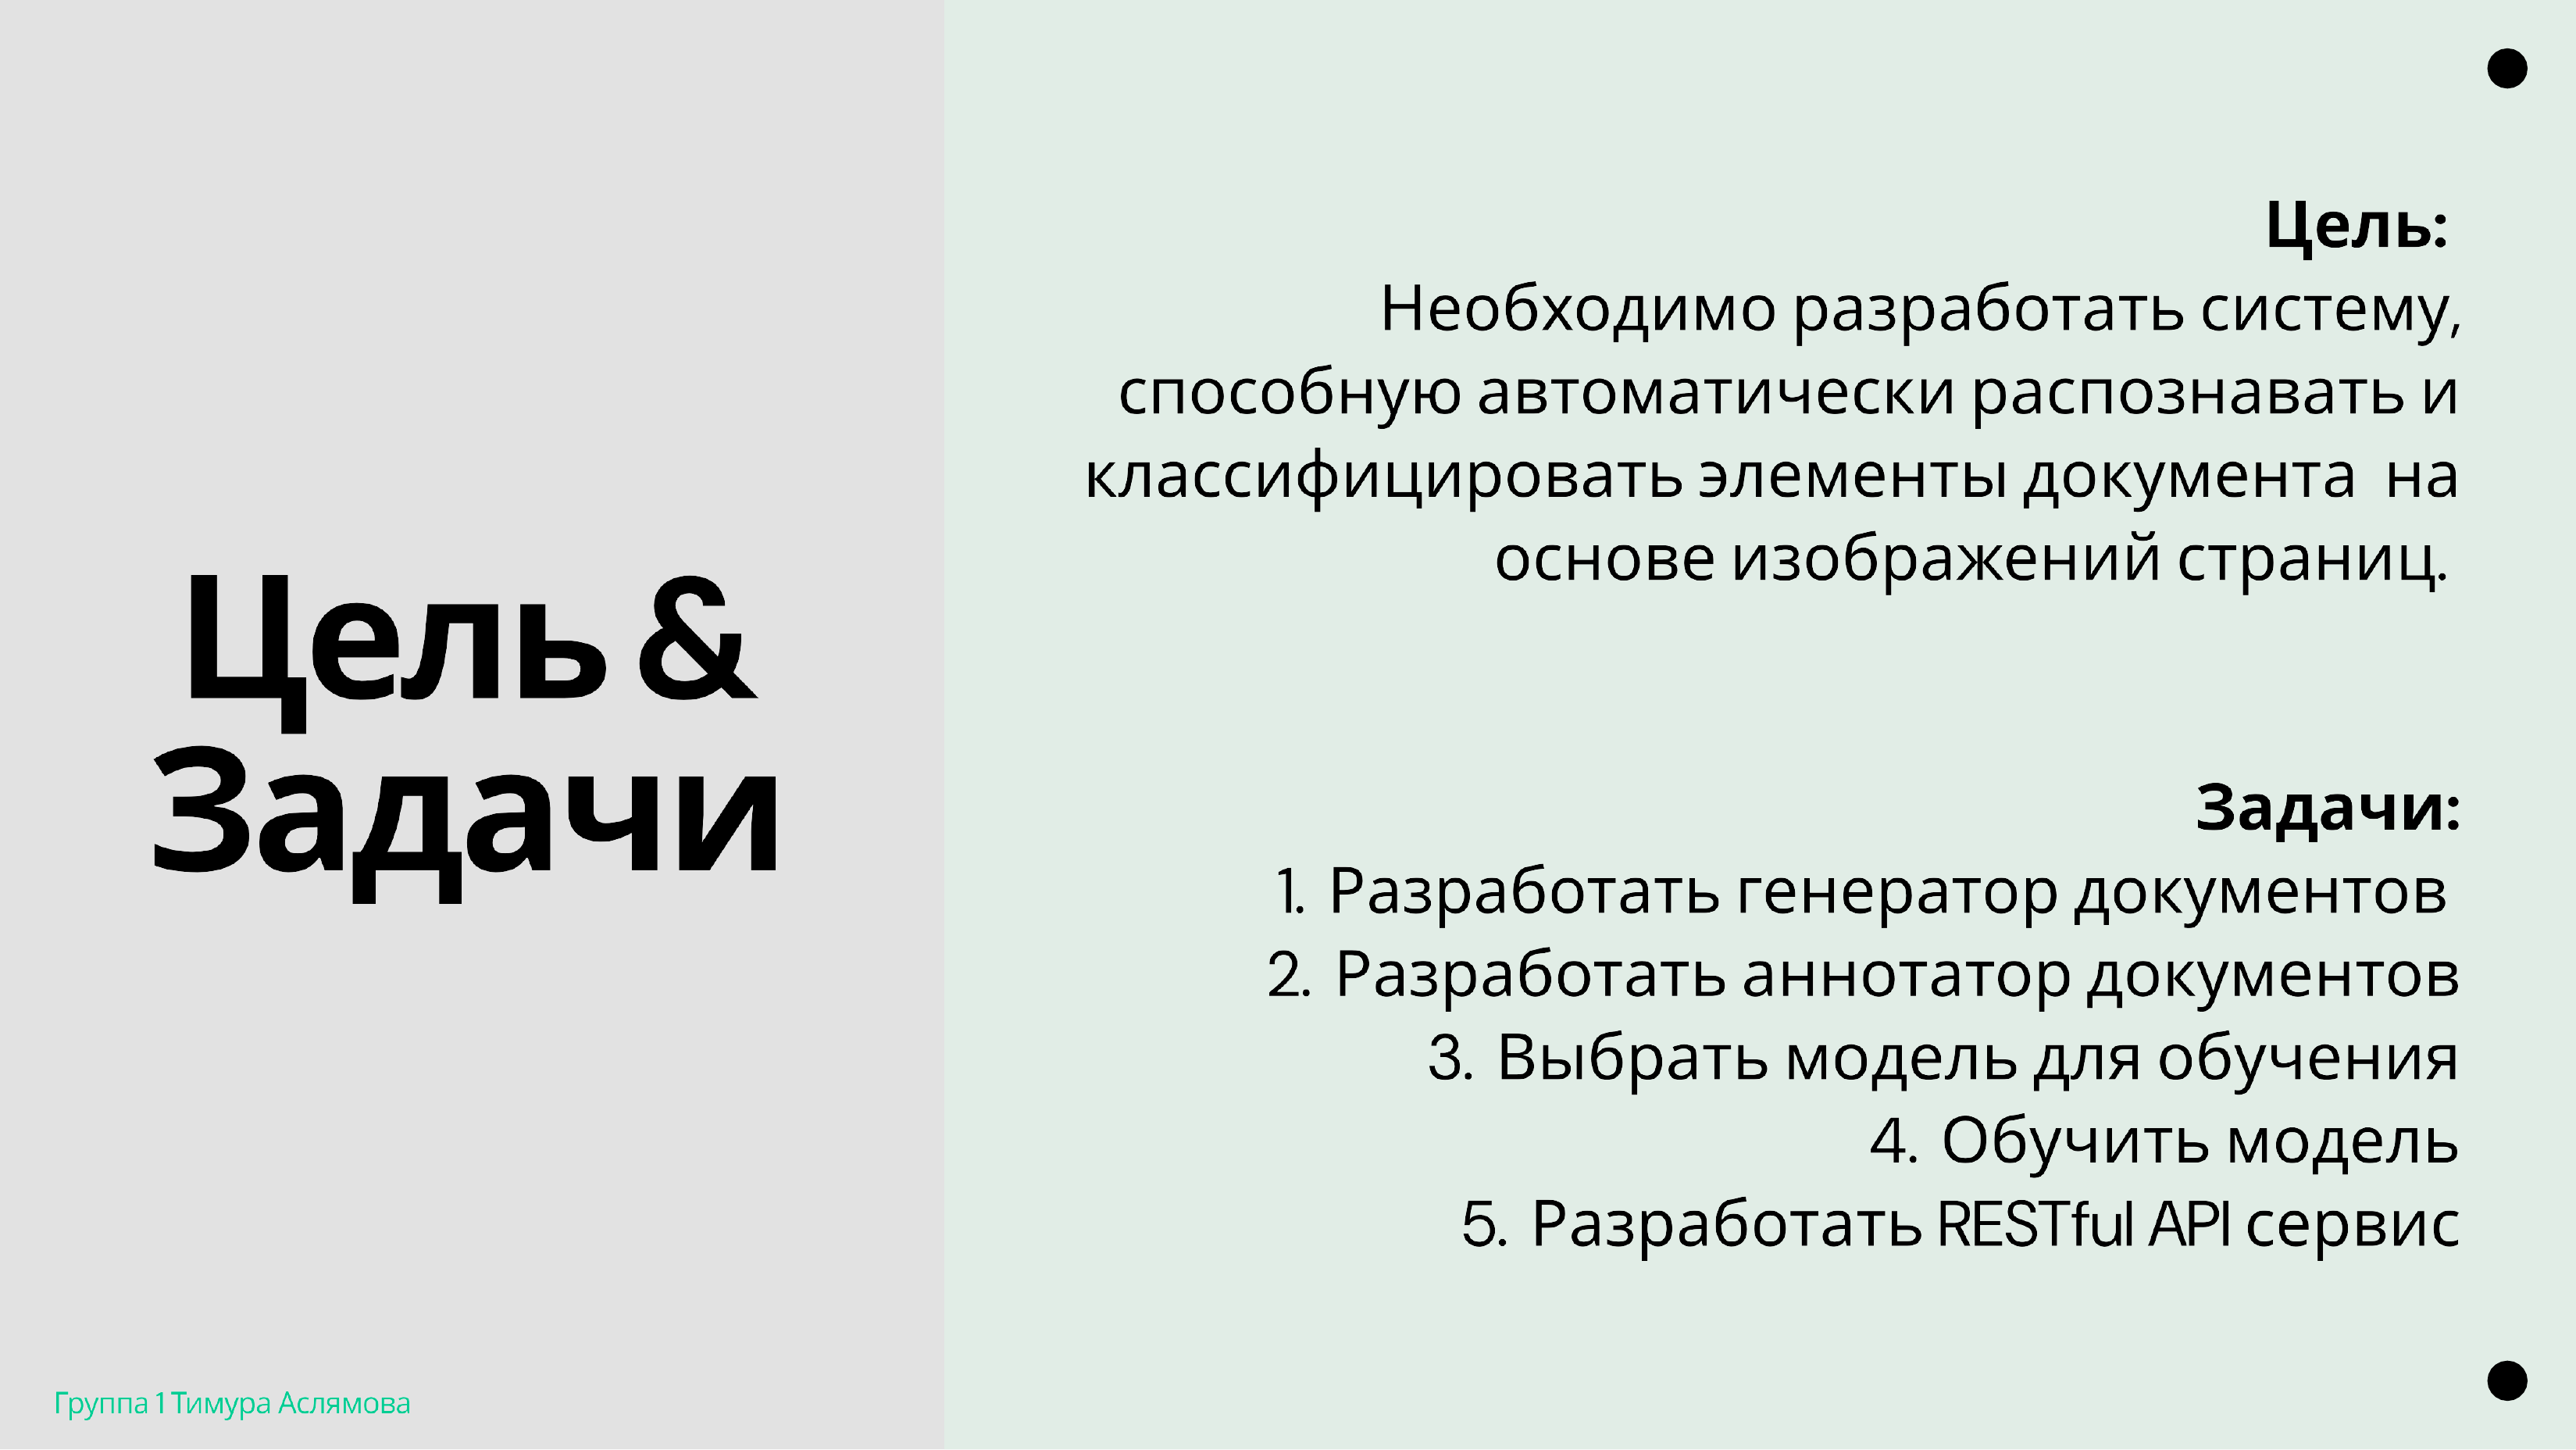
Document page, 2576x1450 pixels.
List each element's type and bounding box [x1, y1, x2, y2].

picture [152, 574, 776, 904]
picture [56, 1391, 409, 1420]
text_box [0, 0, 941, 1450]
text_box [944, 0, 2576, 1450]
